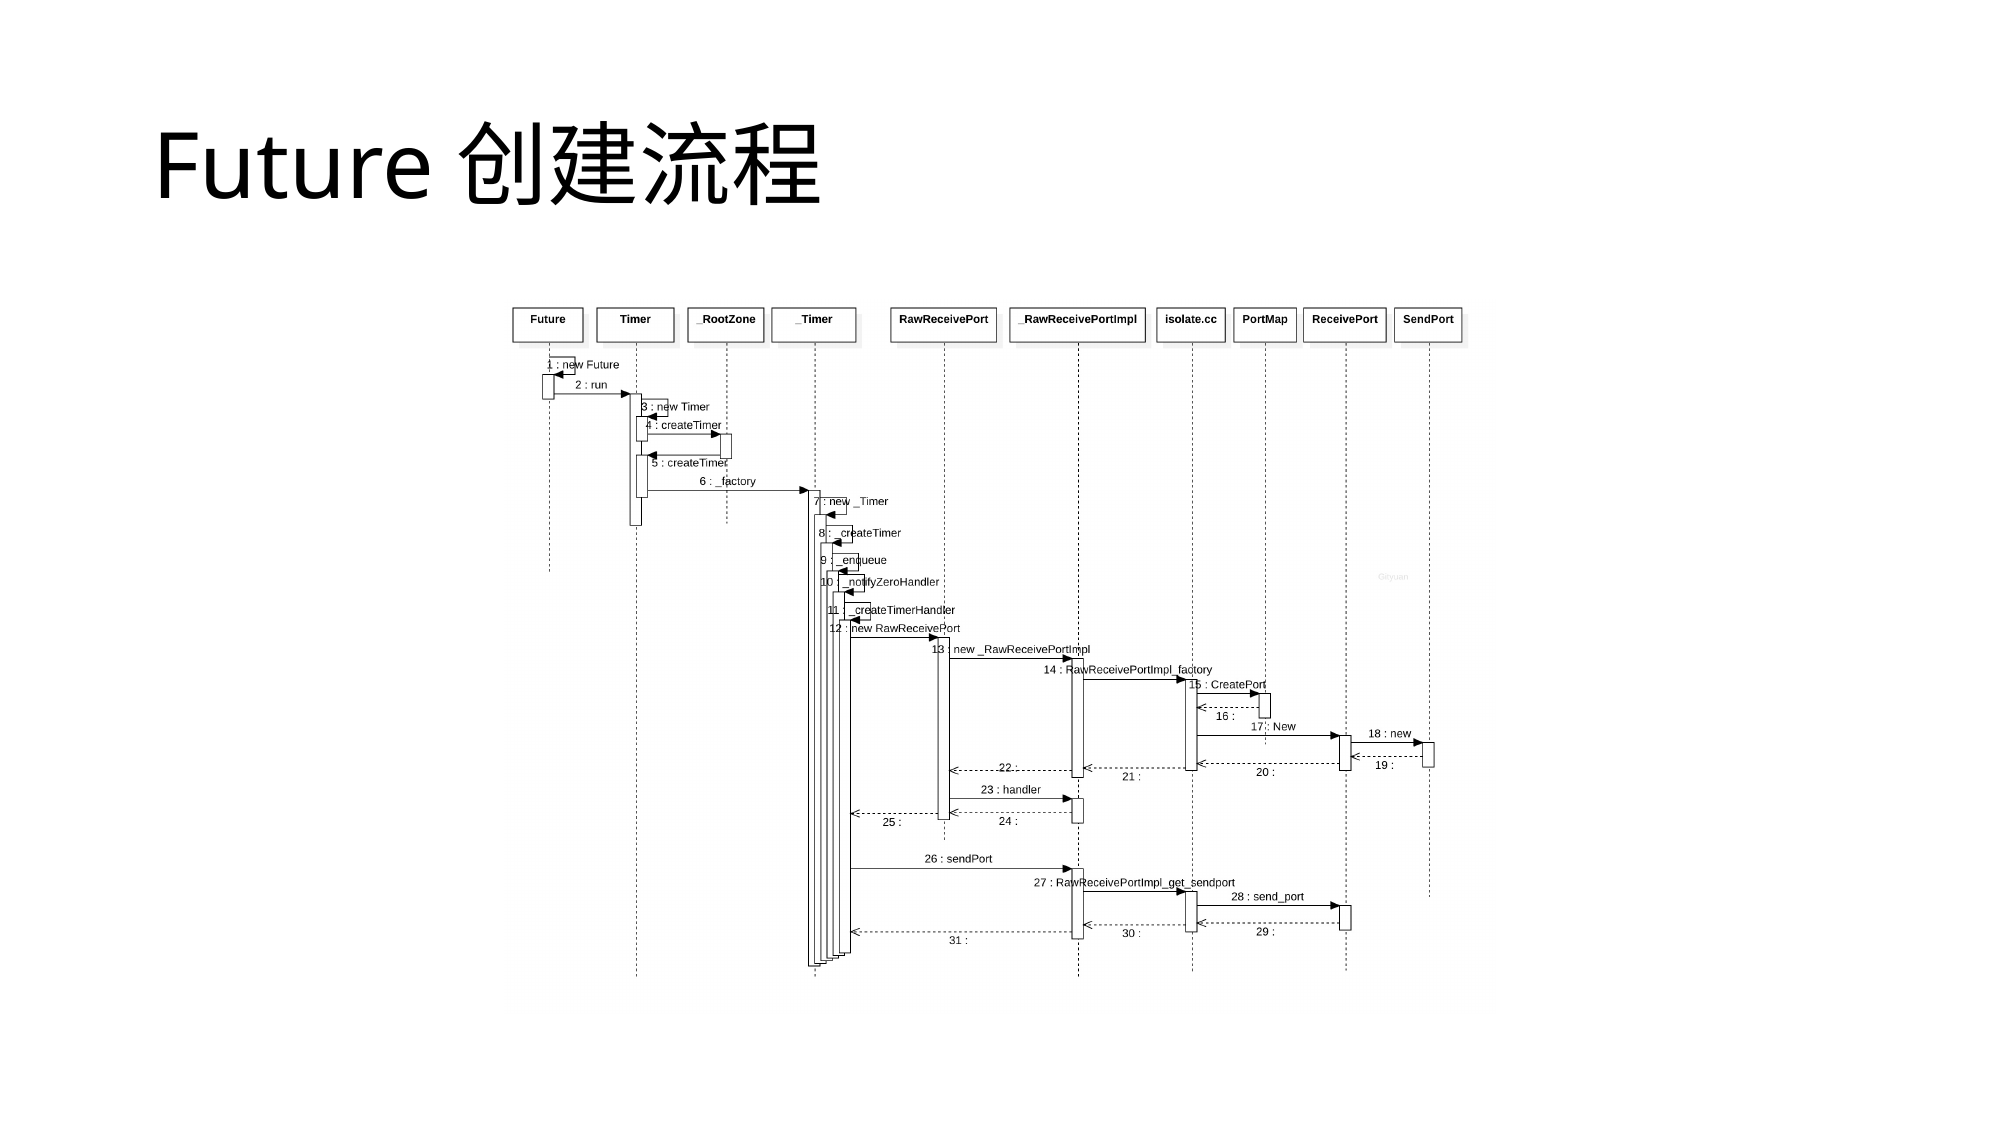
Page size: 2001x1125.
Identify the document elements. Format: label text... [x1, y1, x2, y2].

title Future创建流程 [137, 59, 1863, 278]
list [504, 299, 1496, 1014]
